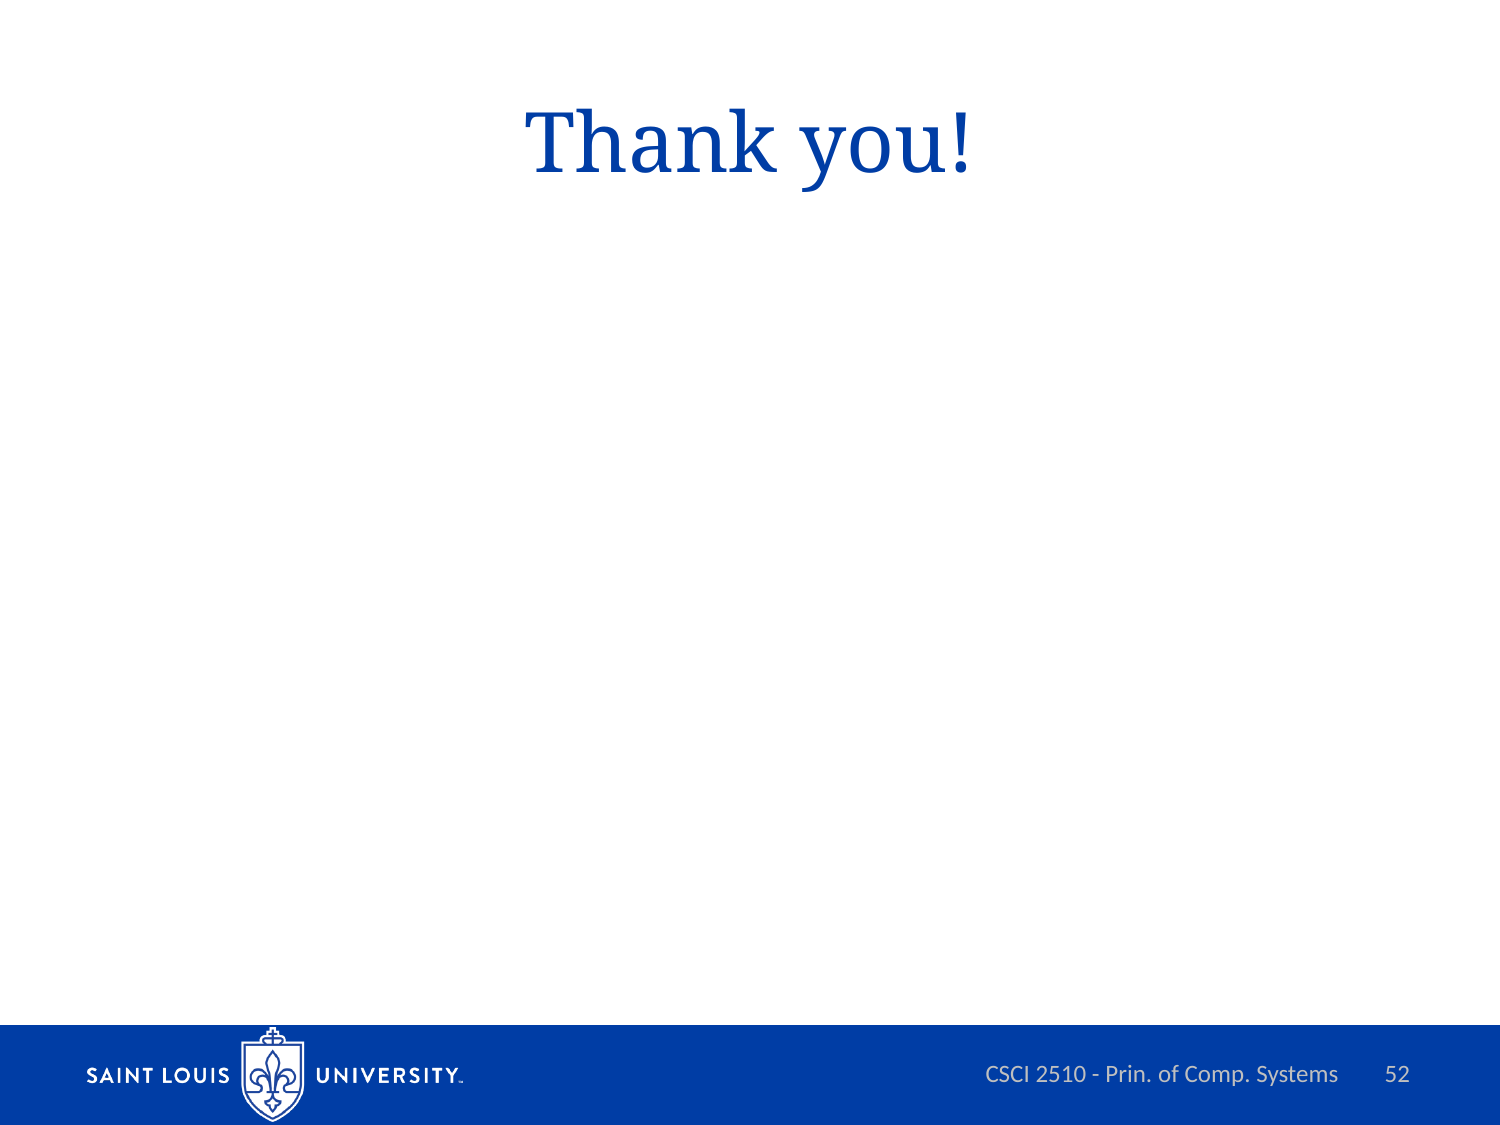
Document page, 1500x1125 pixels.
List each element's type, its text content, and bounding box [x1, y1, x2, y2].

picture [87, 1027, 463, 1122]
slide_number 52 [1074, 1042, 1425, 1103]
title Thank you! [75, 45, 1425, 233]
footer CSCI 2510 - Prin. of Comp. Systems [924, 1042, 1074, 1103]
